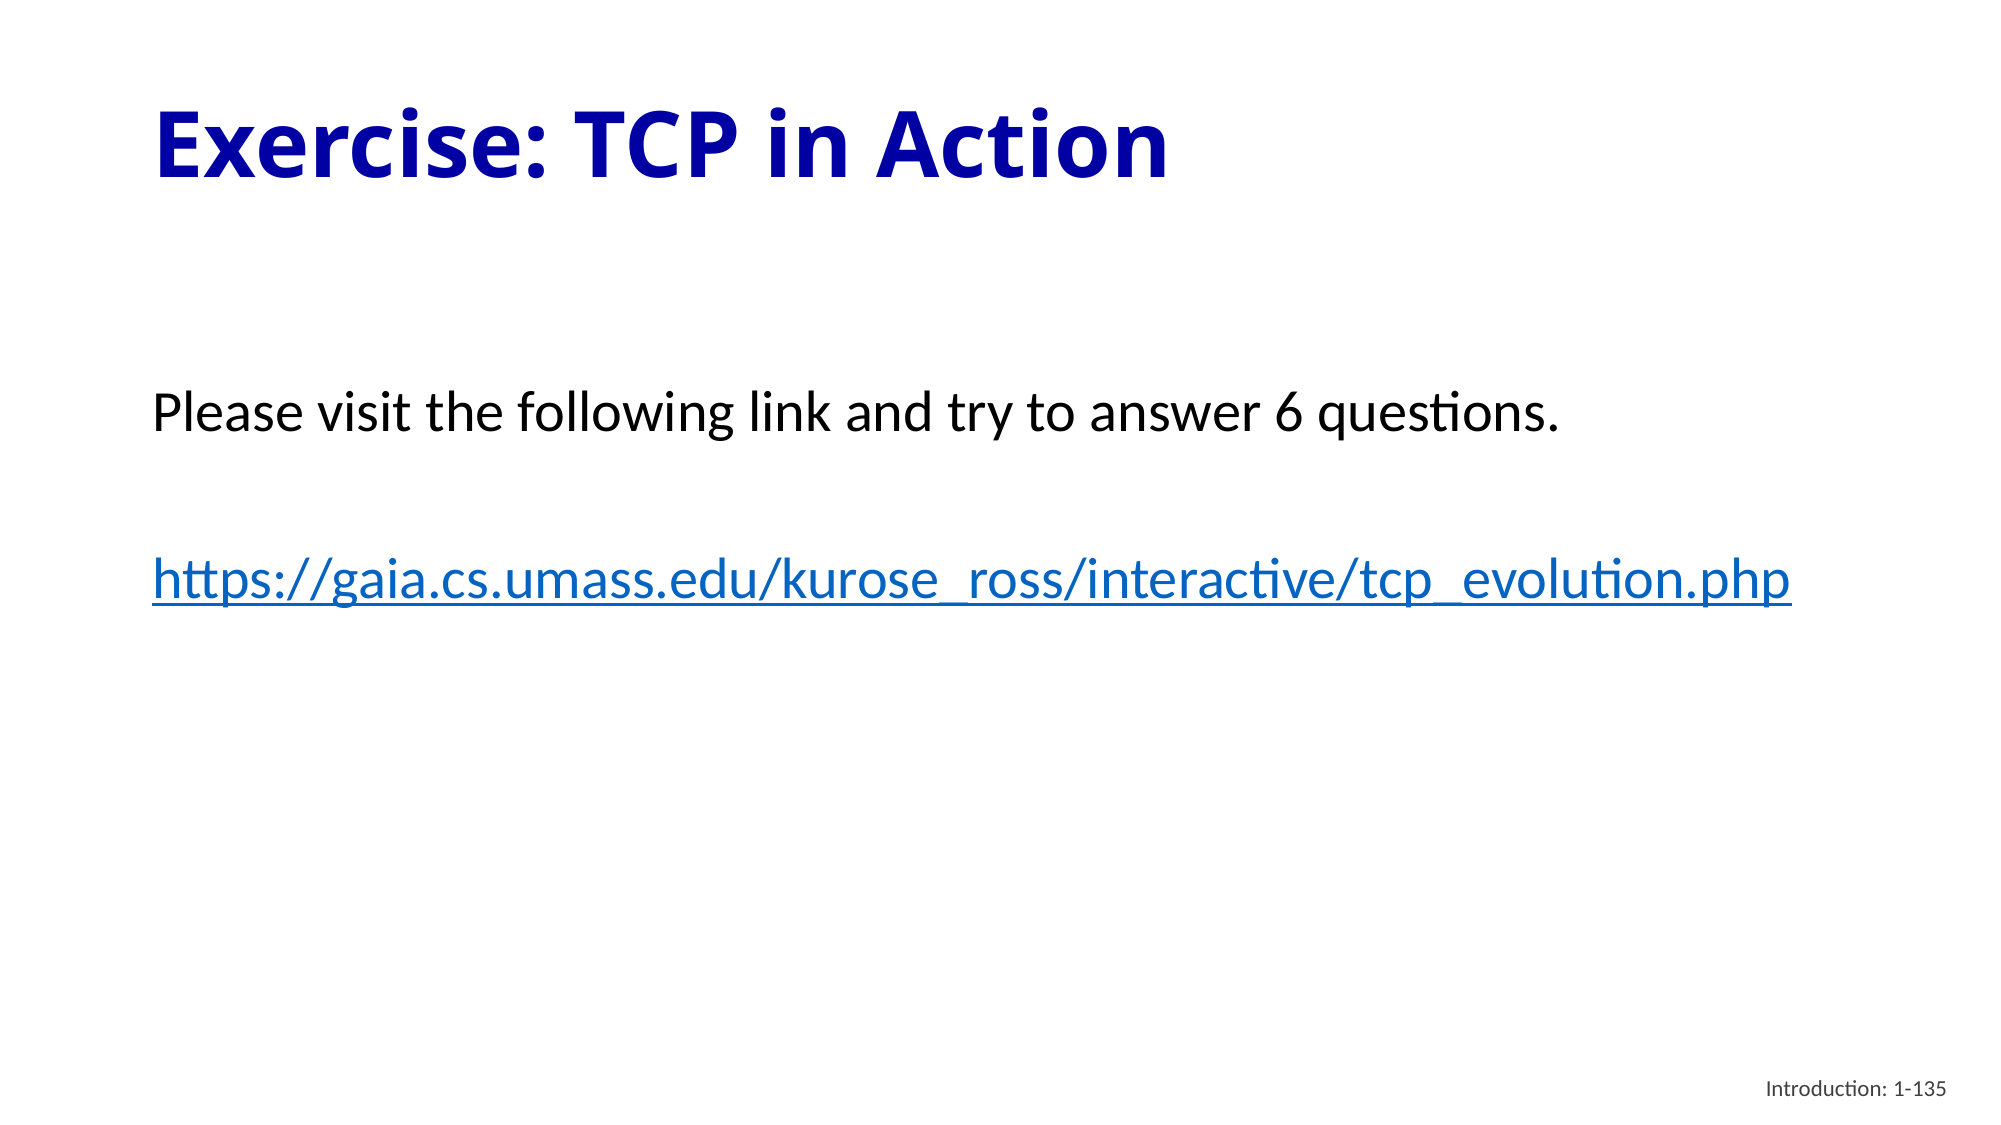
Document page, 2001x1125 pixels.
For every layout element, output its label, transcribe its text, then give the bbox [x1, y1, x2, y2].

slide_number Introduction: 1-135 [1512, 1056, 1963, 1117]
list Please visit the following link and try to answer 6 questions. https://gaia.cs.umass.edu/kurose_ross/interactive/tcp_evolution.php [137, 282, 1863, 997]
title Exercise: TCP in Action [137, 74, 1863, 221]
